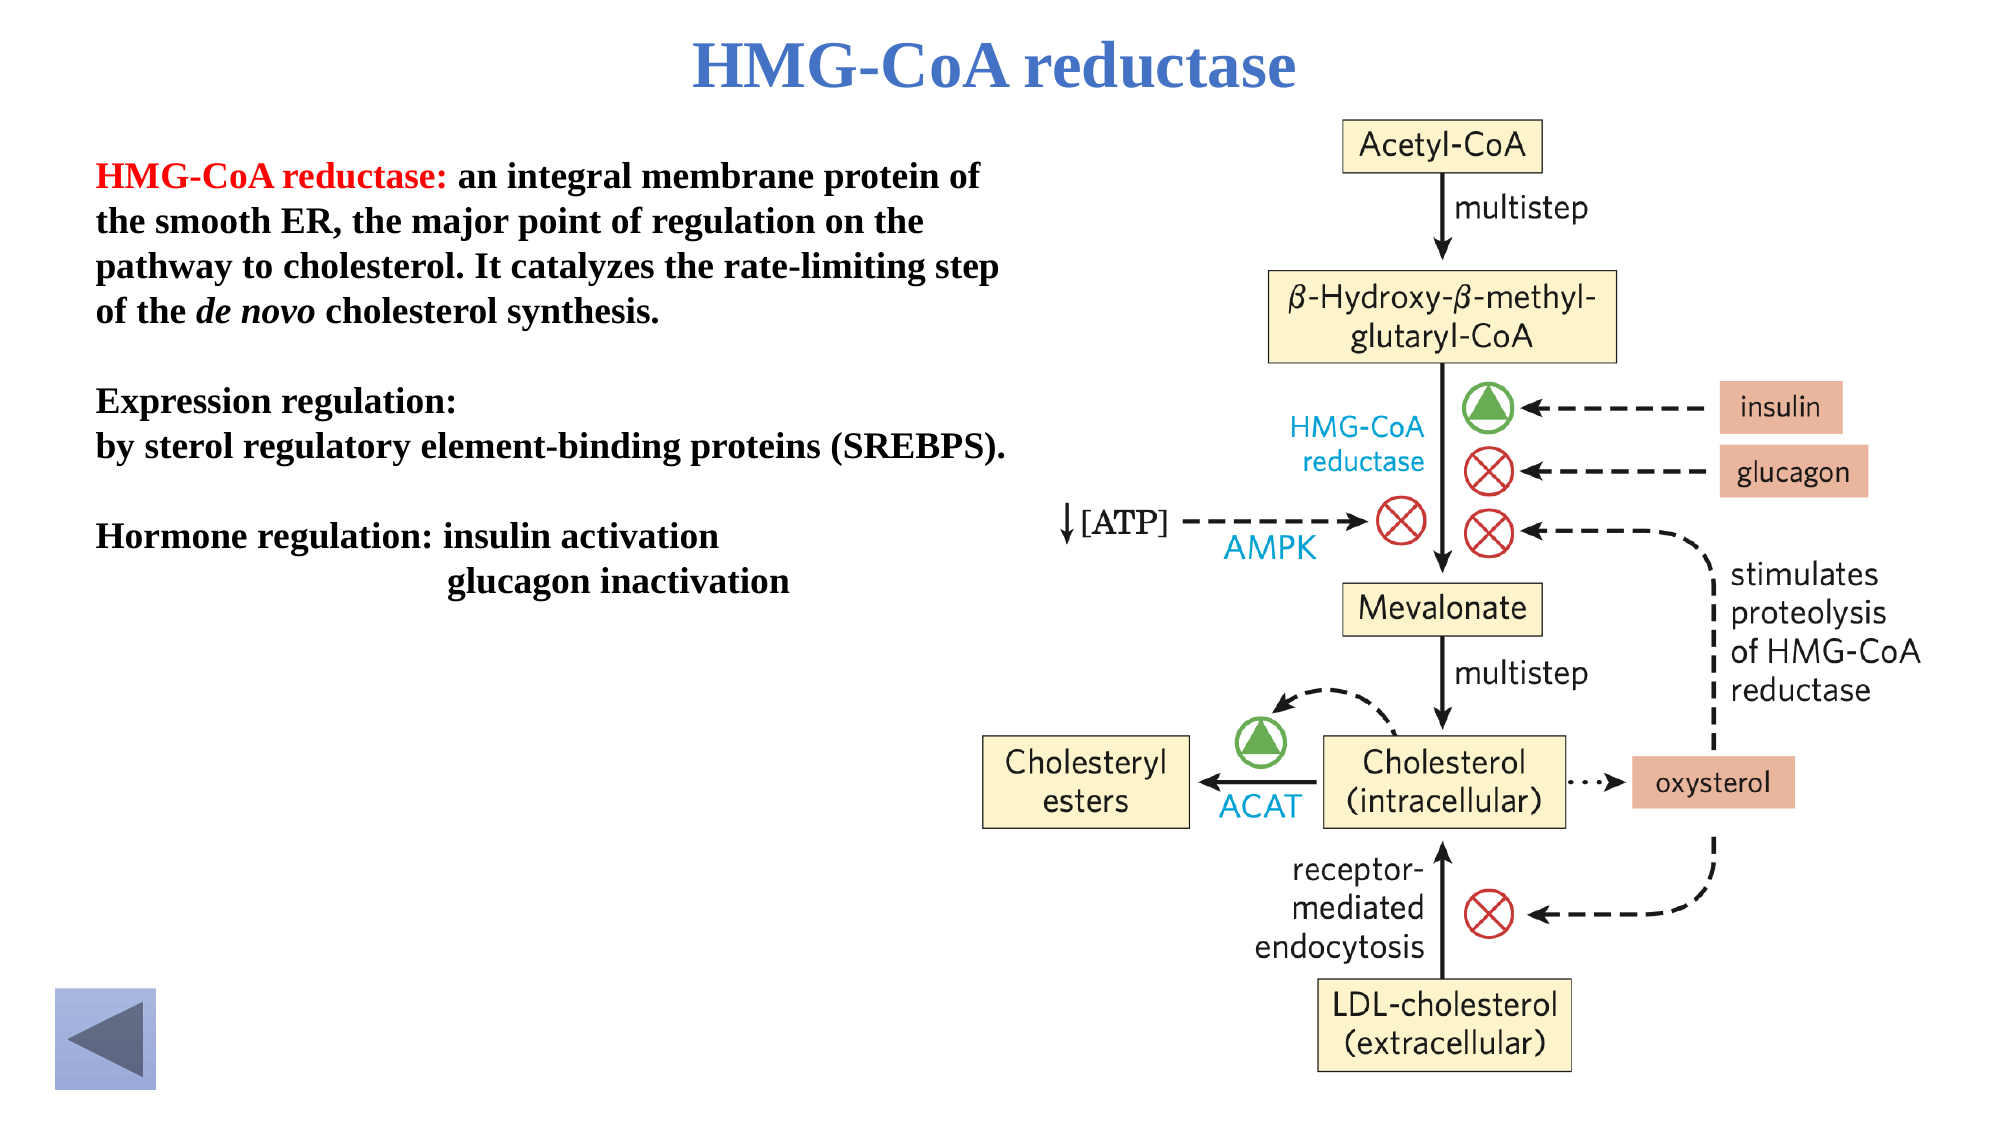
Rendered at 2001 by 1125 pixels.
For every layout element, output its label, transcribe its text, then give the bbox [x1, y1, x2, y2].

text_box [55, 988, 156, 1091]
text_box HMG-CoA reductase [6, 13, 2000, 109]
picture [950, 104, 1945, 1091]
text_box HMG-CoA reductase: an integral membrane protein of the smooth ER, the major point of regulation on the pathway to cholesterol. It catalyzes the rate-limiting step of the de novo cholesterol synthesis. Expression regulation: by sterol regulatory element-binding proteins (SREBPS). Hormone regulation: insulin activation glucagon inactivation [80, 143, 950, 789]
